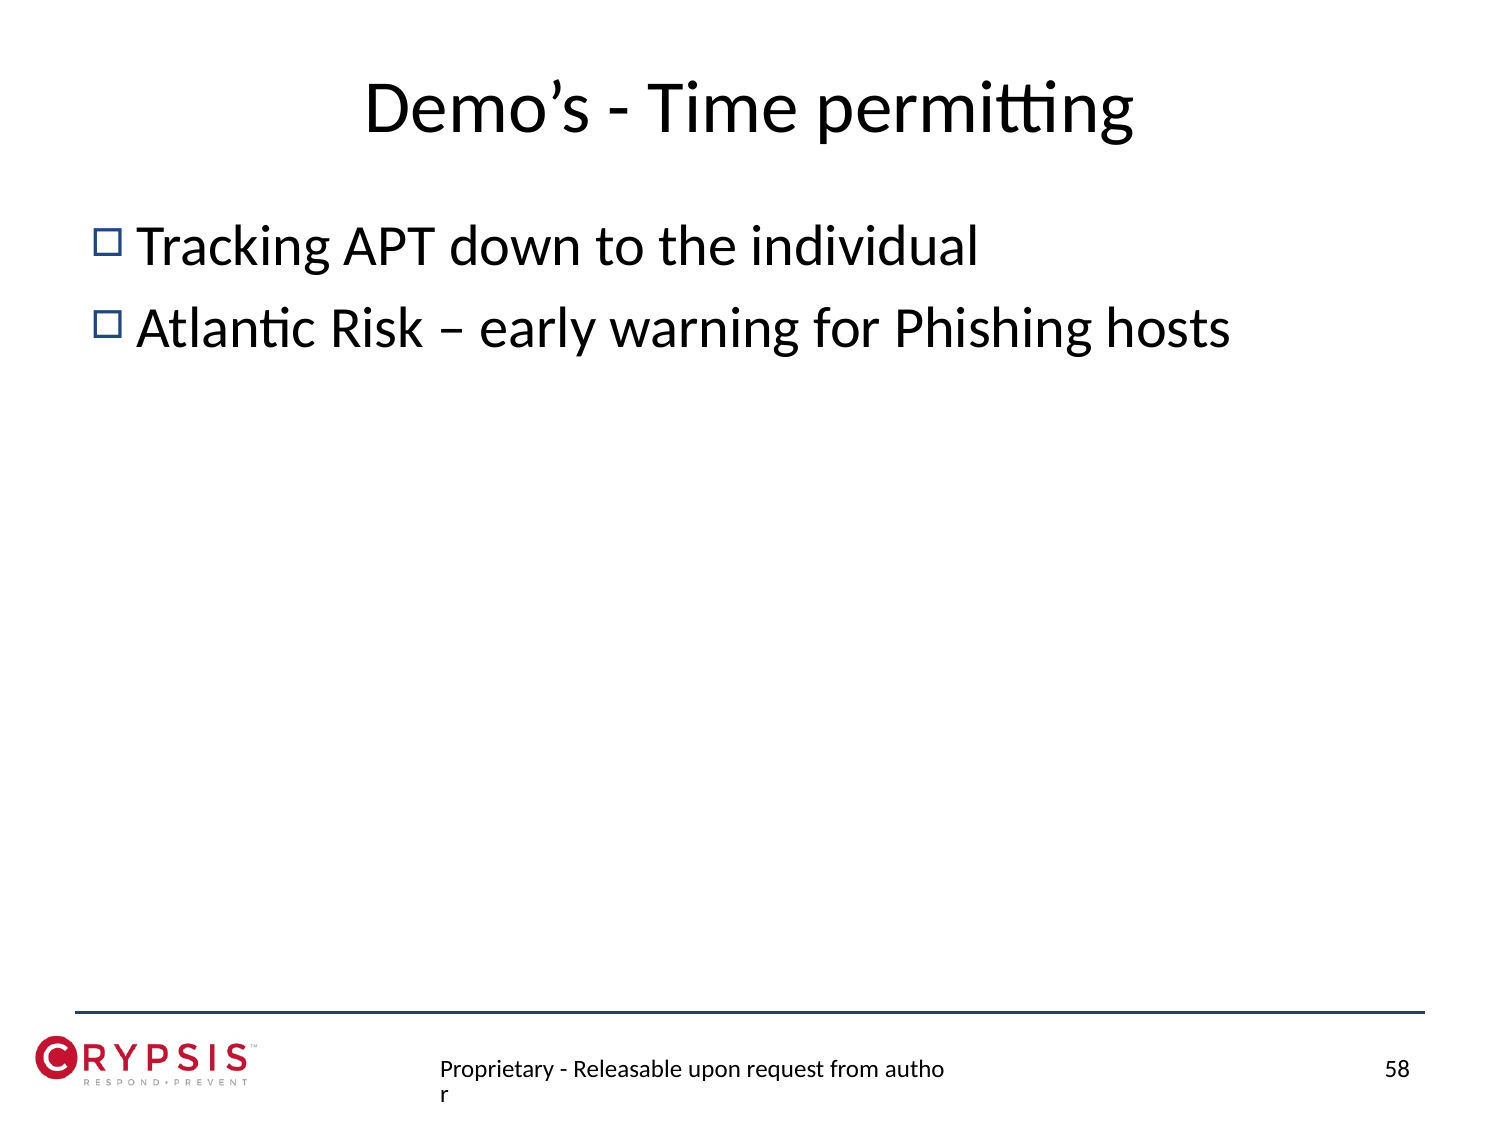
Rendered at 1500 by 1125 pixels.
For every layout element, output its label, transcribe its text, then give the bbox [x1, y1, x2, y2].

title Demo’s - Time permitting [75, 24, 1425, 180]
picture [33, 1032, 259, 1088]
footer Proprietary - Releasable upon request from author [425, 1037, 963, 1098]
slide_number 58 [1074, 1037, 1425, 1098]
list Tracking APT down to the individual Atlantic Risk – early warning for Phishing hosts [75, 200, 1425, 1005]
